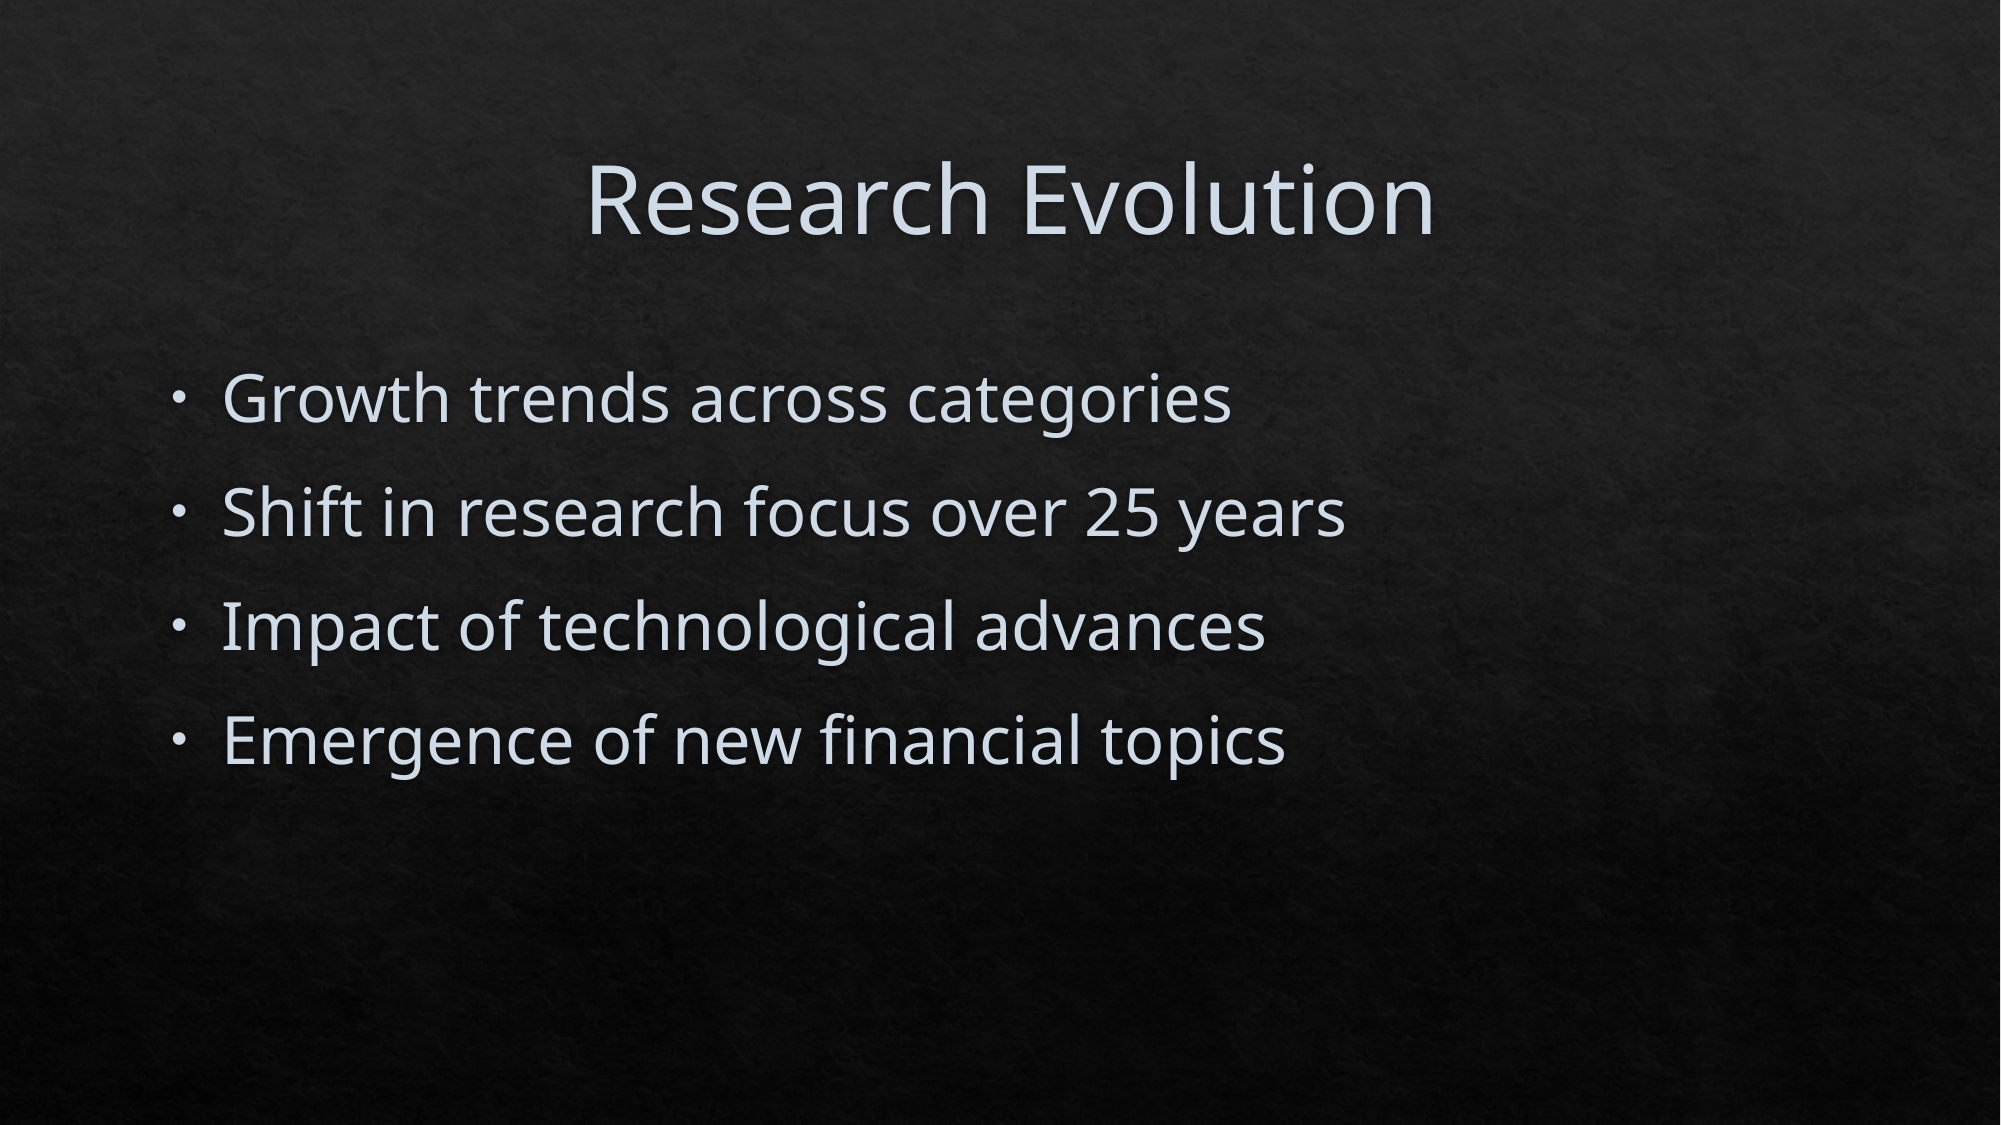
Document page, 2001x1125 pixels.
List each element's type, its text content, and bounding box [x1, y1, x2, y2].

title Research Evolution [149, 99, 1849, 307]
list Growth trends across categories Shift in research focus over 25 years Impact of technological advances Emergence of new financial topics [149, 340, 1849, 950]
